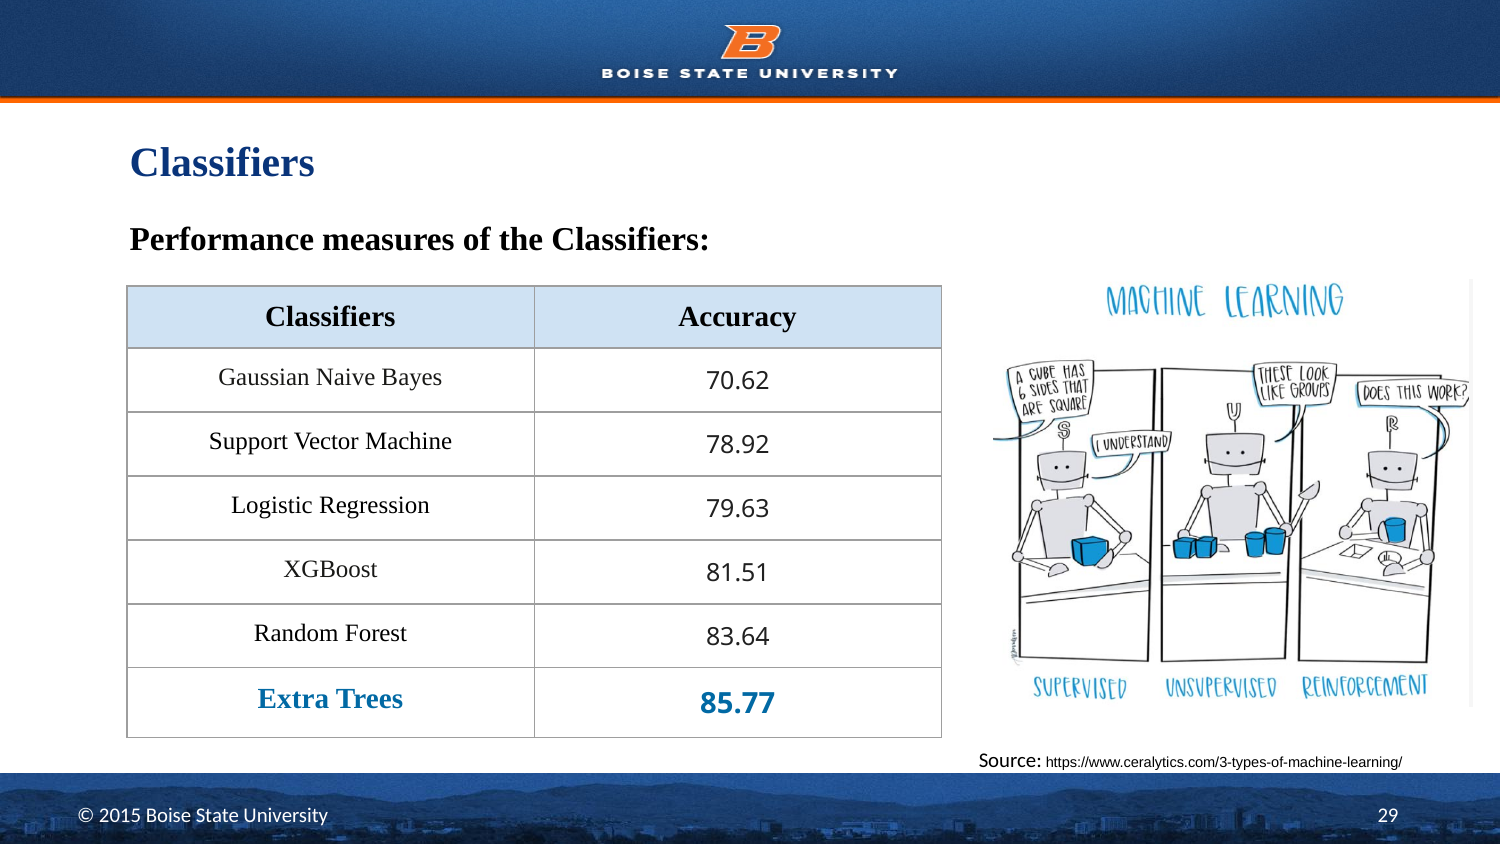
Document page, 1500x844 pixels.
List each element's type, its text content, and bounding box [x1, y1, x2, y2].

table_cell 79.63 [535, 477, 941, 539]
table_header Accuracy [535, 287, 941, 347]
table_cell Extra Trees [128, 668, 534, 737]
table_cell Support Vector Machine [128, 413, 534, 475]
table_cell 85.77 [535, 668, 941, 737]
picture [0, 0, 1500, 103]
table_header Classifiers [128, 287, 534, 347]
picture [992, 278, 1473, 707]
table_cell 78.92 [535, 413, 941, 475]
picture [0, 773, 1500, 844]
table_cell 81.51 [535, 541, 941, 603]
table_cell Gaussian Naive Bayes [128, 349, 534, 411]
text_box Classifiers [114, 119, 994, 229]
table_cell 83.64 [535, 605, 941, 667]
table_cell XGBoost [128, 541, 534, 603]
table_cell Logistic Regression [128, 477, 534, 539]
table_cell Random Forest [128, 605, 534, 667]
text_box Performance measures of the Classifiers: [114, 201, 929, 751]
table_cell 70.62 [535, 349, 941, 411]
text_box Source: https://www.ceralytics.com/3-types-of-machine-learning/ [963, 731, 1500, 790]
